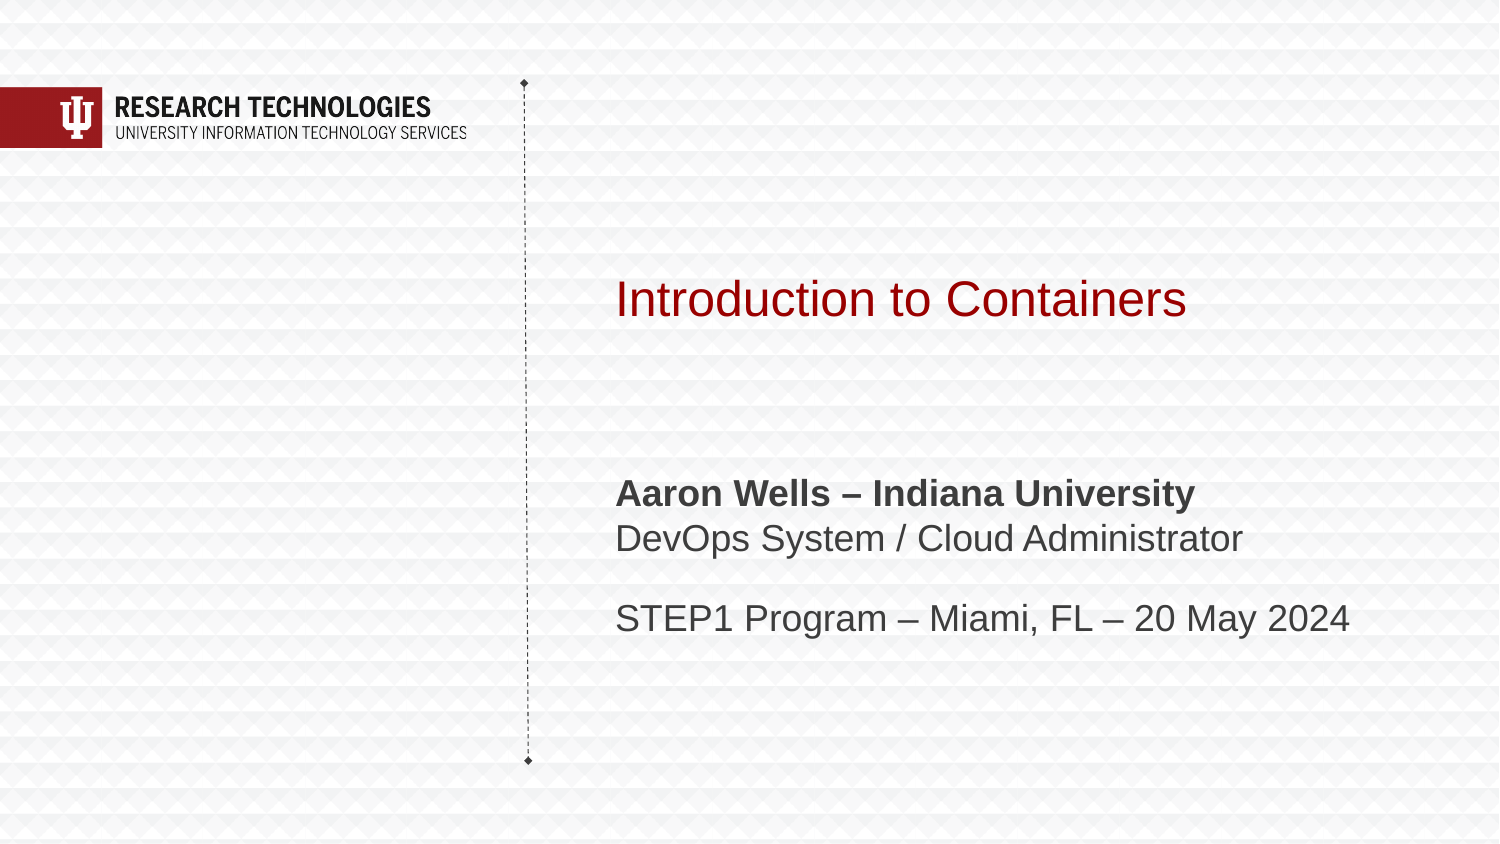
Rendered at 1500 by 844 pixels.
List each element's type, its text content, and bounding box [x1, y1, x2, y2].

picture [0, 0, 1499, 844]
list Aaron Wells – Indiana University DevOps System / Cloud Administrator STEP1 Program – Miami, FL – 20 May 2024 [600, 468, 1397, 740]
title Introduction to Containers [600, 225, 1448, 375]
